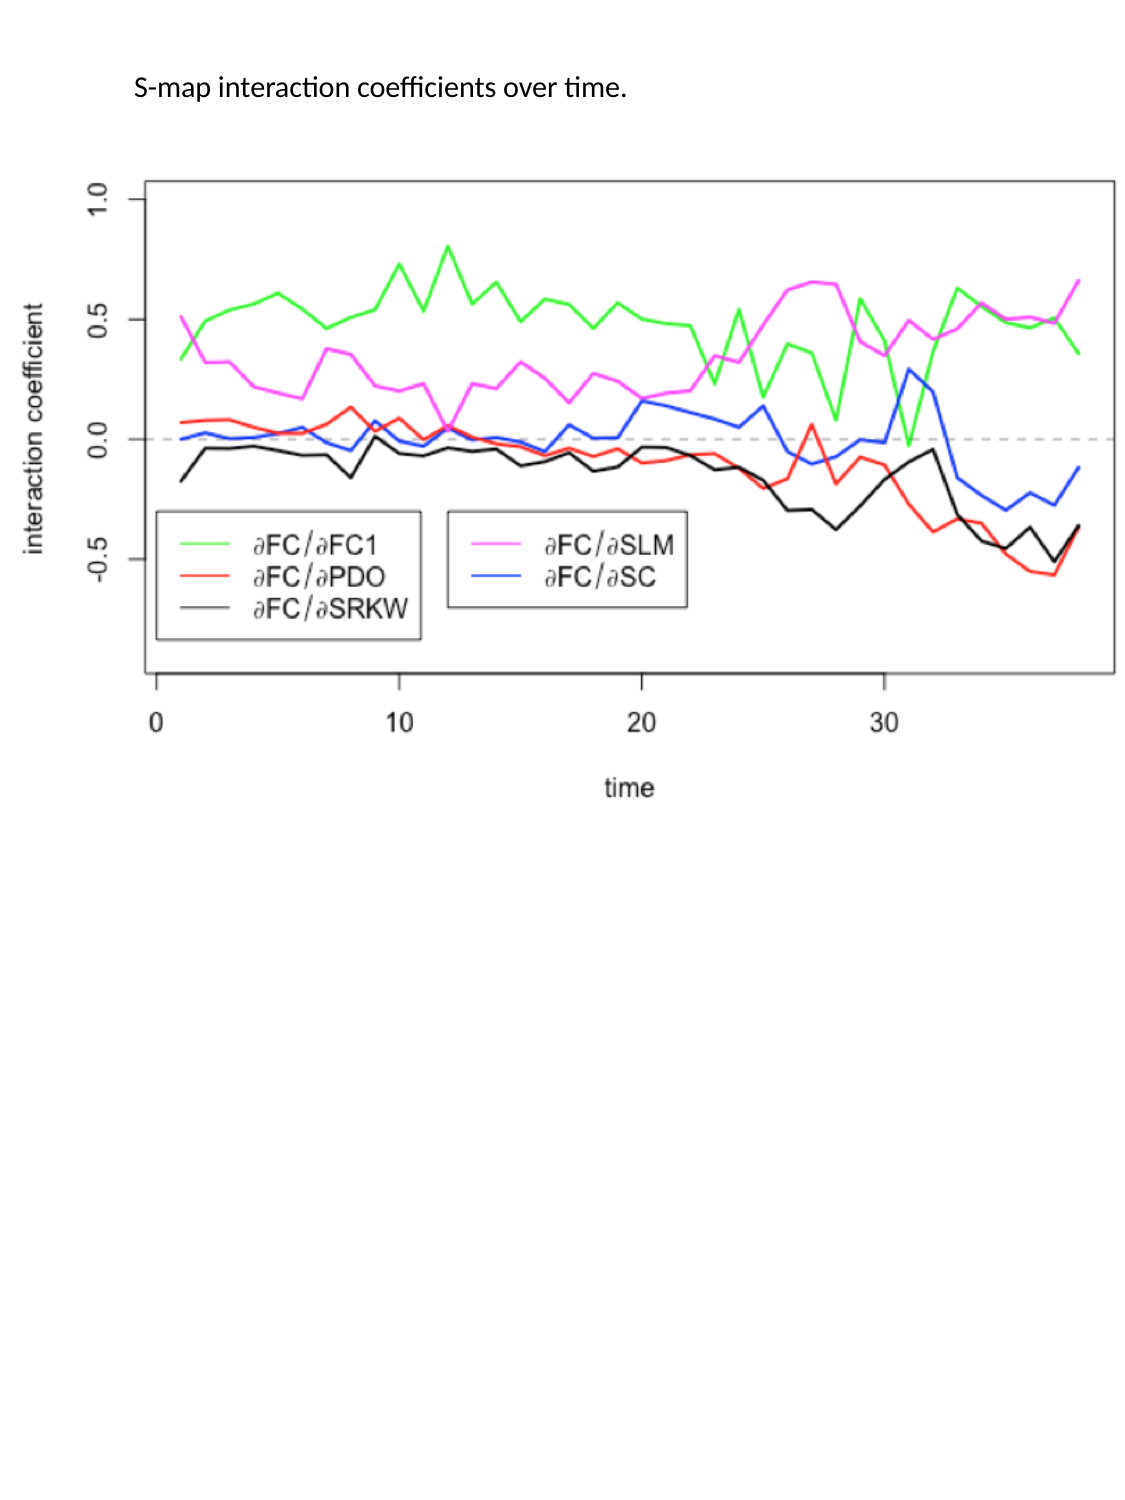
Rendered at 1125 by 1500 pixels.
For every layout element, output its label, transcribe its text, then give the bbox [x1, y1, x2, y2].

text_box S-map interaction coefficients over time. [119, 59, 1038, 111]
picture [0, 168, 1125, 818]
